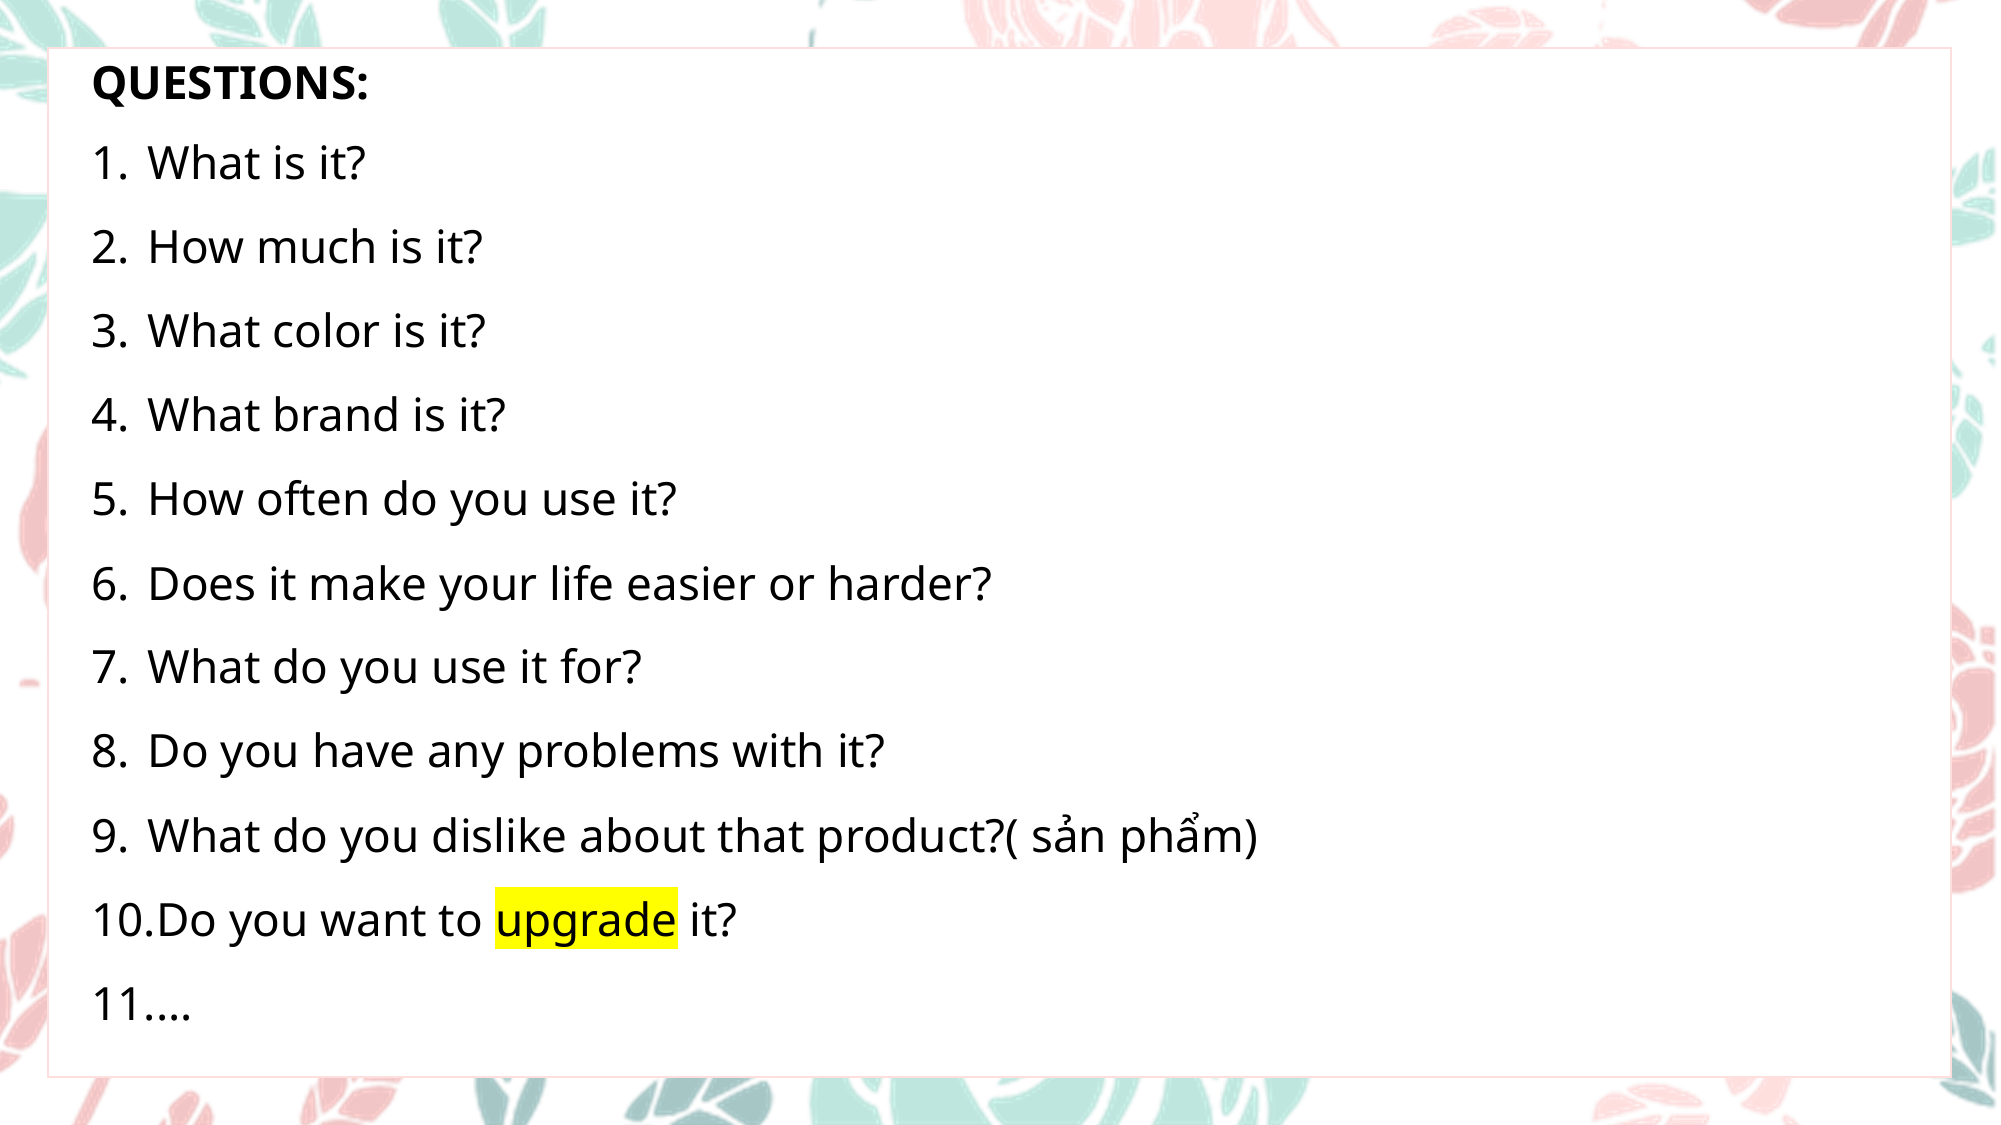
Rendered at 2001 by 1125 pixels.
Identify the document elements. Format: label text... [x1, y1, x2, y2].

text_box QUESTIONS: What is it? How much is it? What color is it? What brand is it? How often do you use it? Does it make your life easier or harder? What do you use it for? Do you have any problems with it? What do you dislike about that product?( sản phẩm) Do you want to upgrade it? … [76, 42, 1755, 1037]
picture [0, 0, 2000, 1125]
